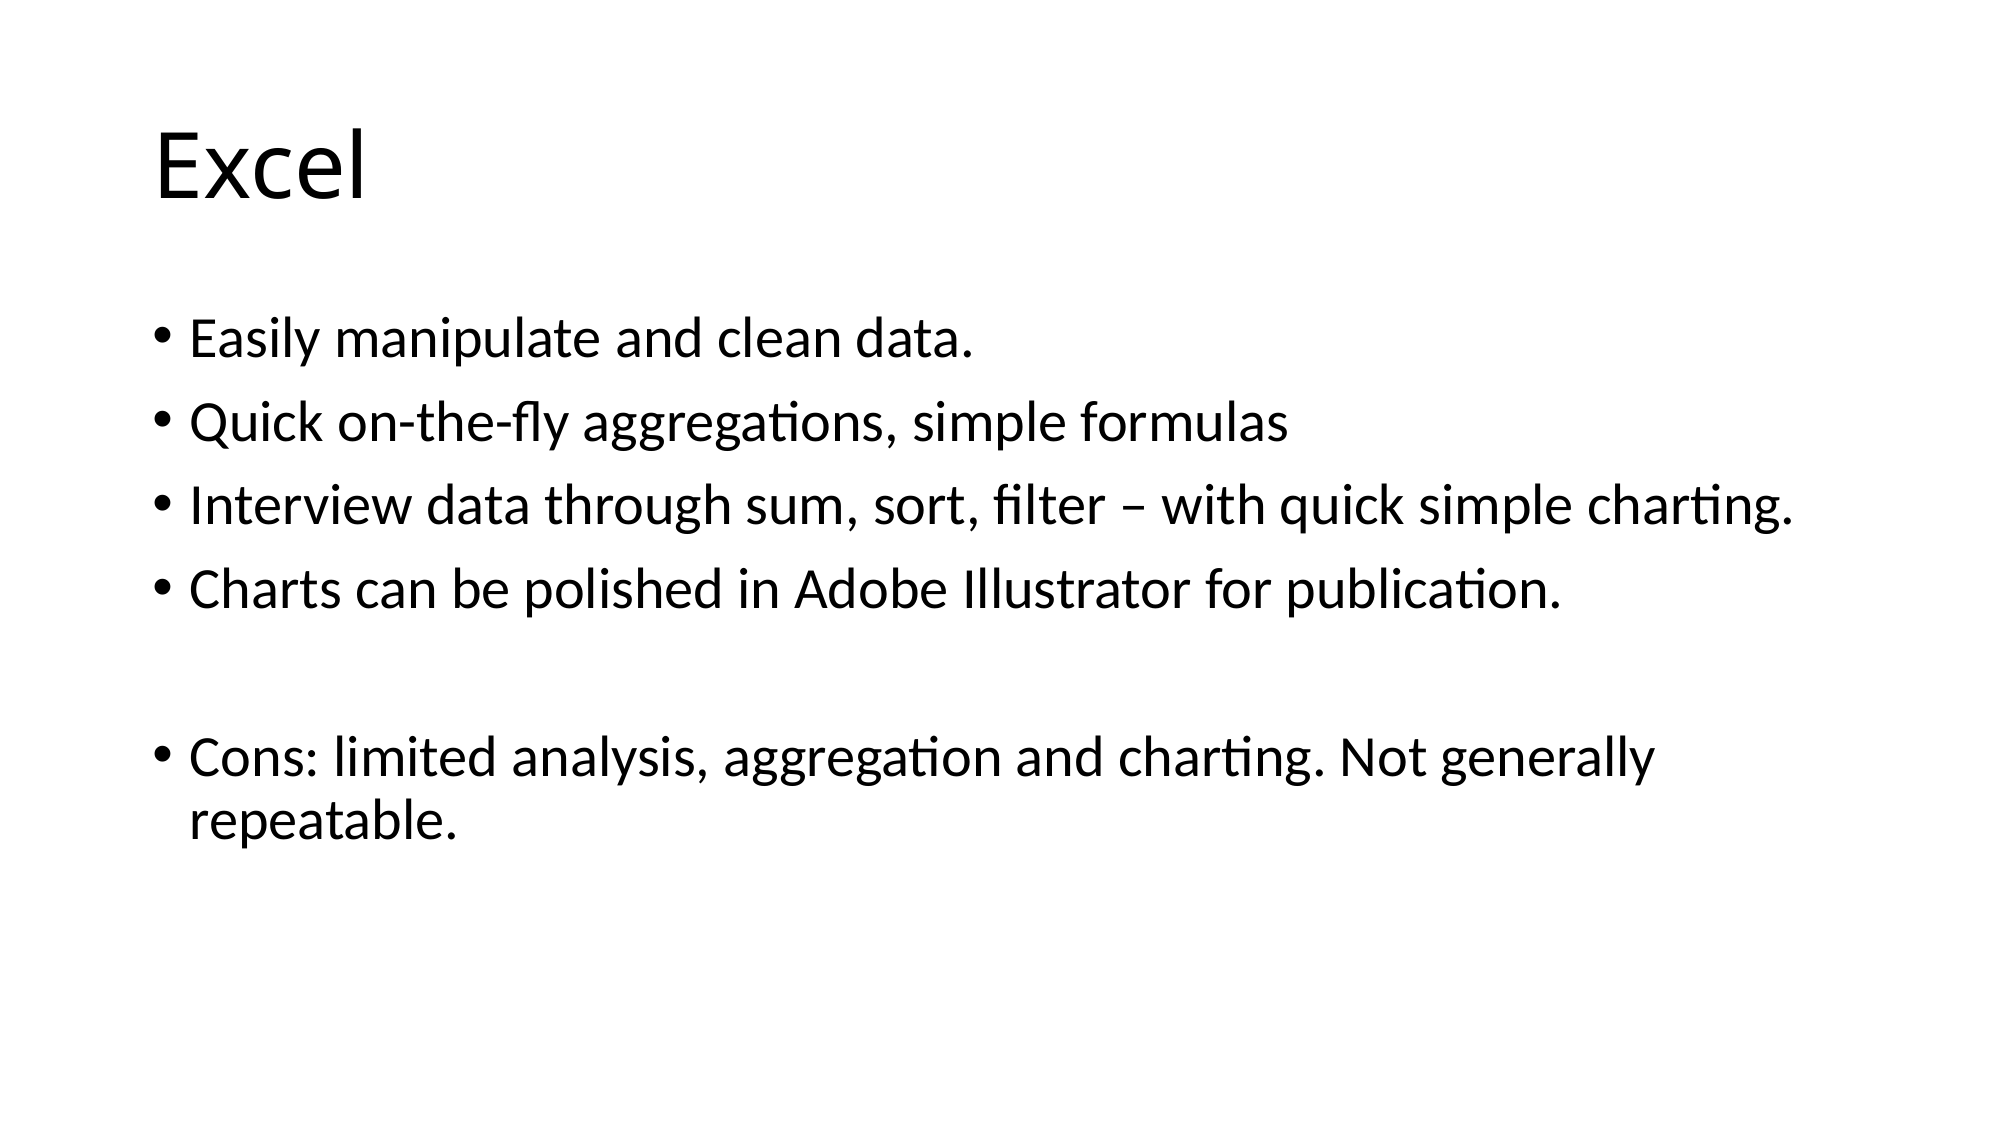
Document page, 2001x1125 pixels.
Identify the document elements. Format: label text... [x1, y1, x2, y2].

title Excel [137, 59, 1863, 278]
list Easily manipulate and clean data. Quick on-the-fly aggregations, simple formulas Interview data through sum, sort, filter – with quick simple charting. Charts can be polished in Adobe Illustrator for publication. Cons: limited analysis, aggregation and charting. Not generally repeatable. [137, 299, 1863, 1014]
